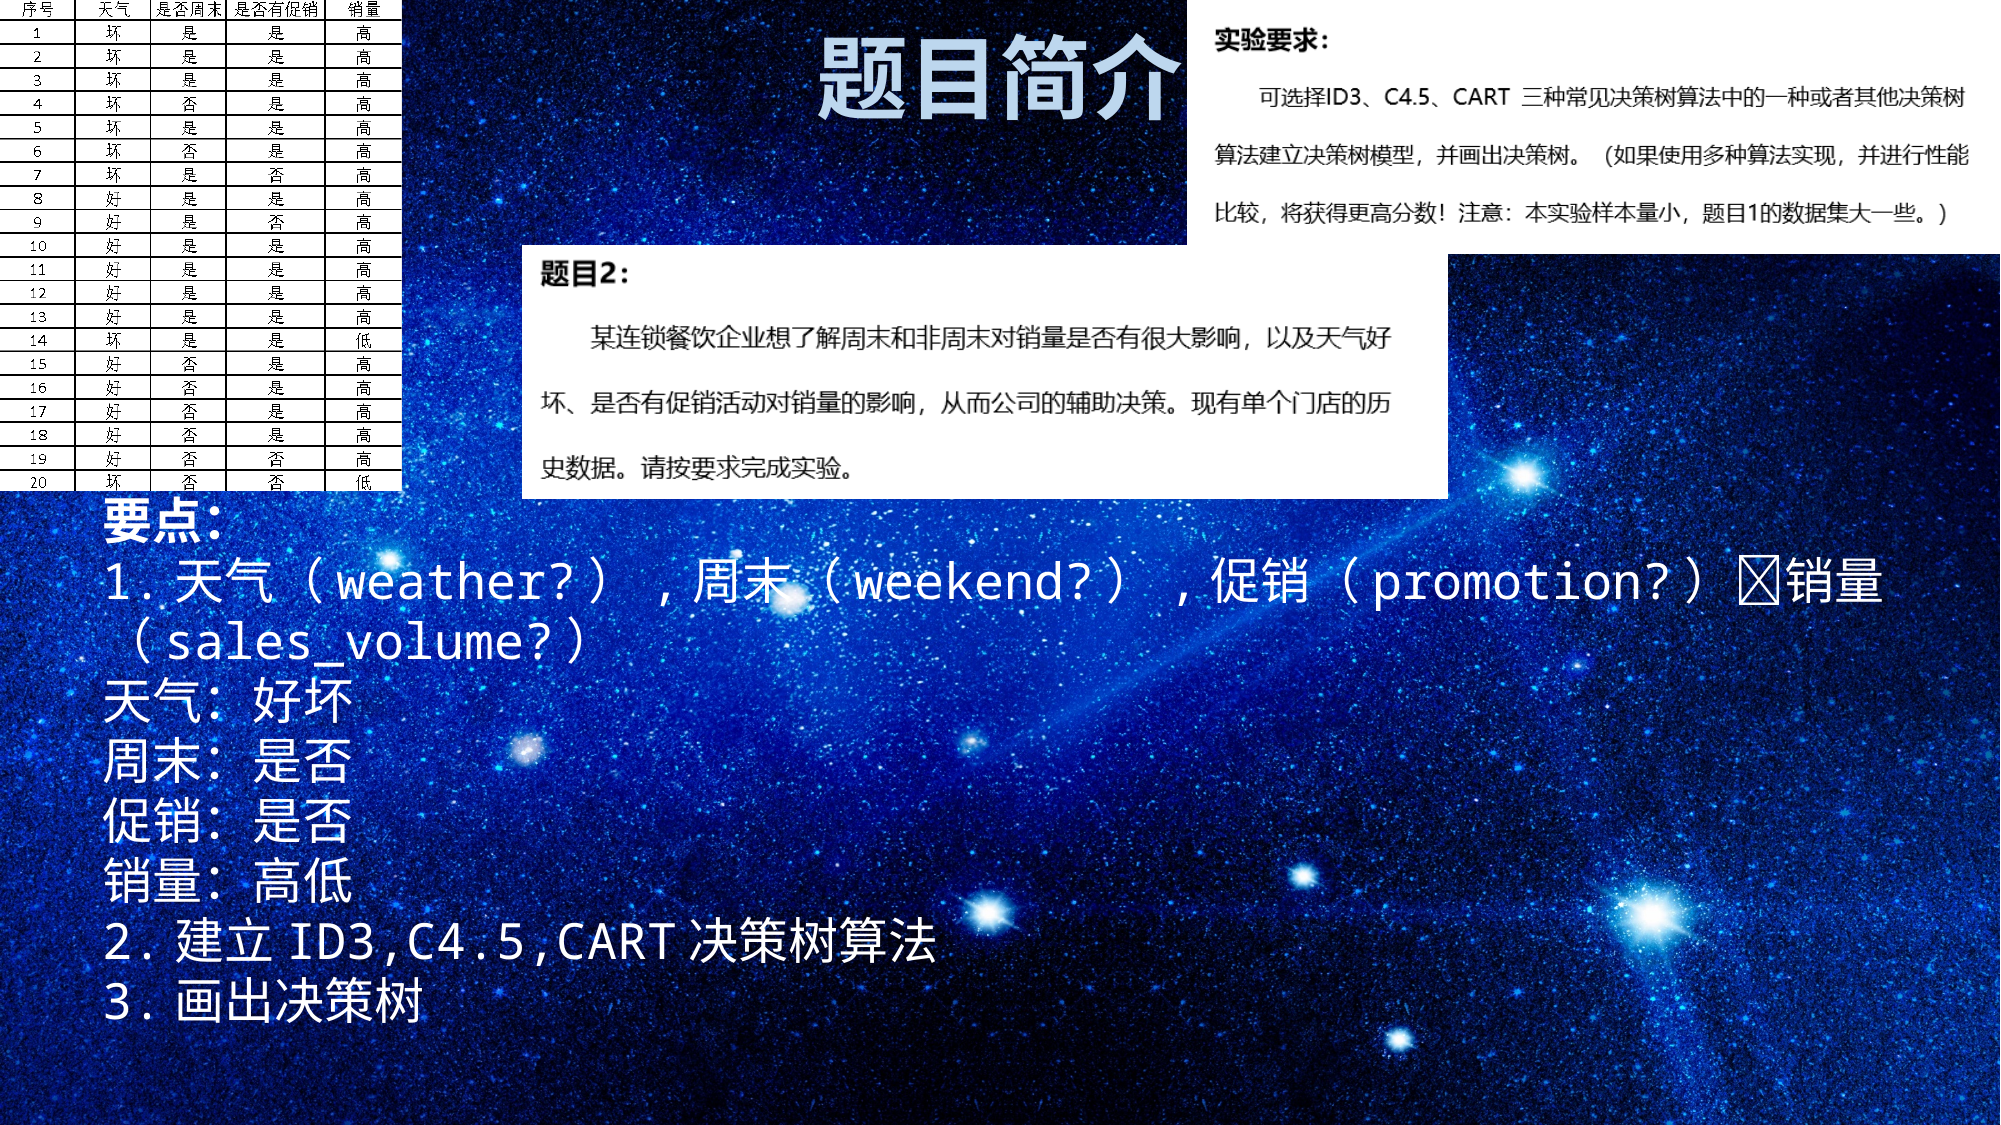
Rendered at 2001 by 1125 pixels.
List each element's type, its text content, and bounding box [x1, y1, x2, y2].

text_box 要点： 1.天气（weather?）,周末（weekend?）,促销（promotion?）销量（sales_volume?） 天气：好坏 周末：是否 促销：是否 销量：高低 2.建立ID3,C4.5,CART决策树算法 3.画出决策树 [88, 481, 1972, 1037]
picture [0, 0, 2000, 1125]
text_box 题目简介 [402, 13, 1187, 138]
